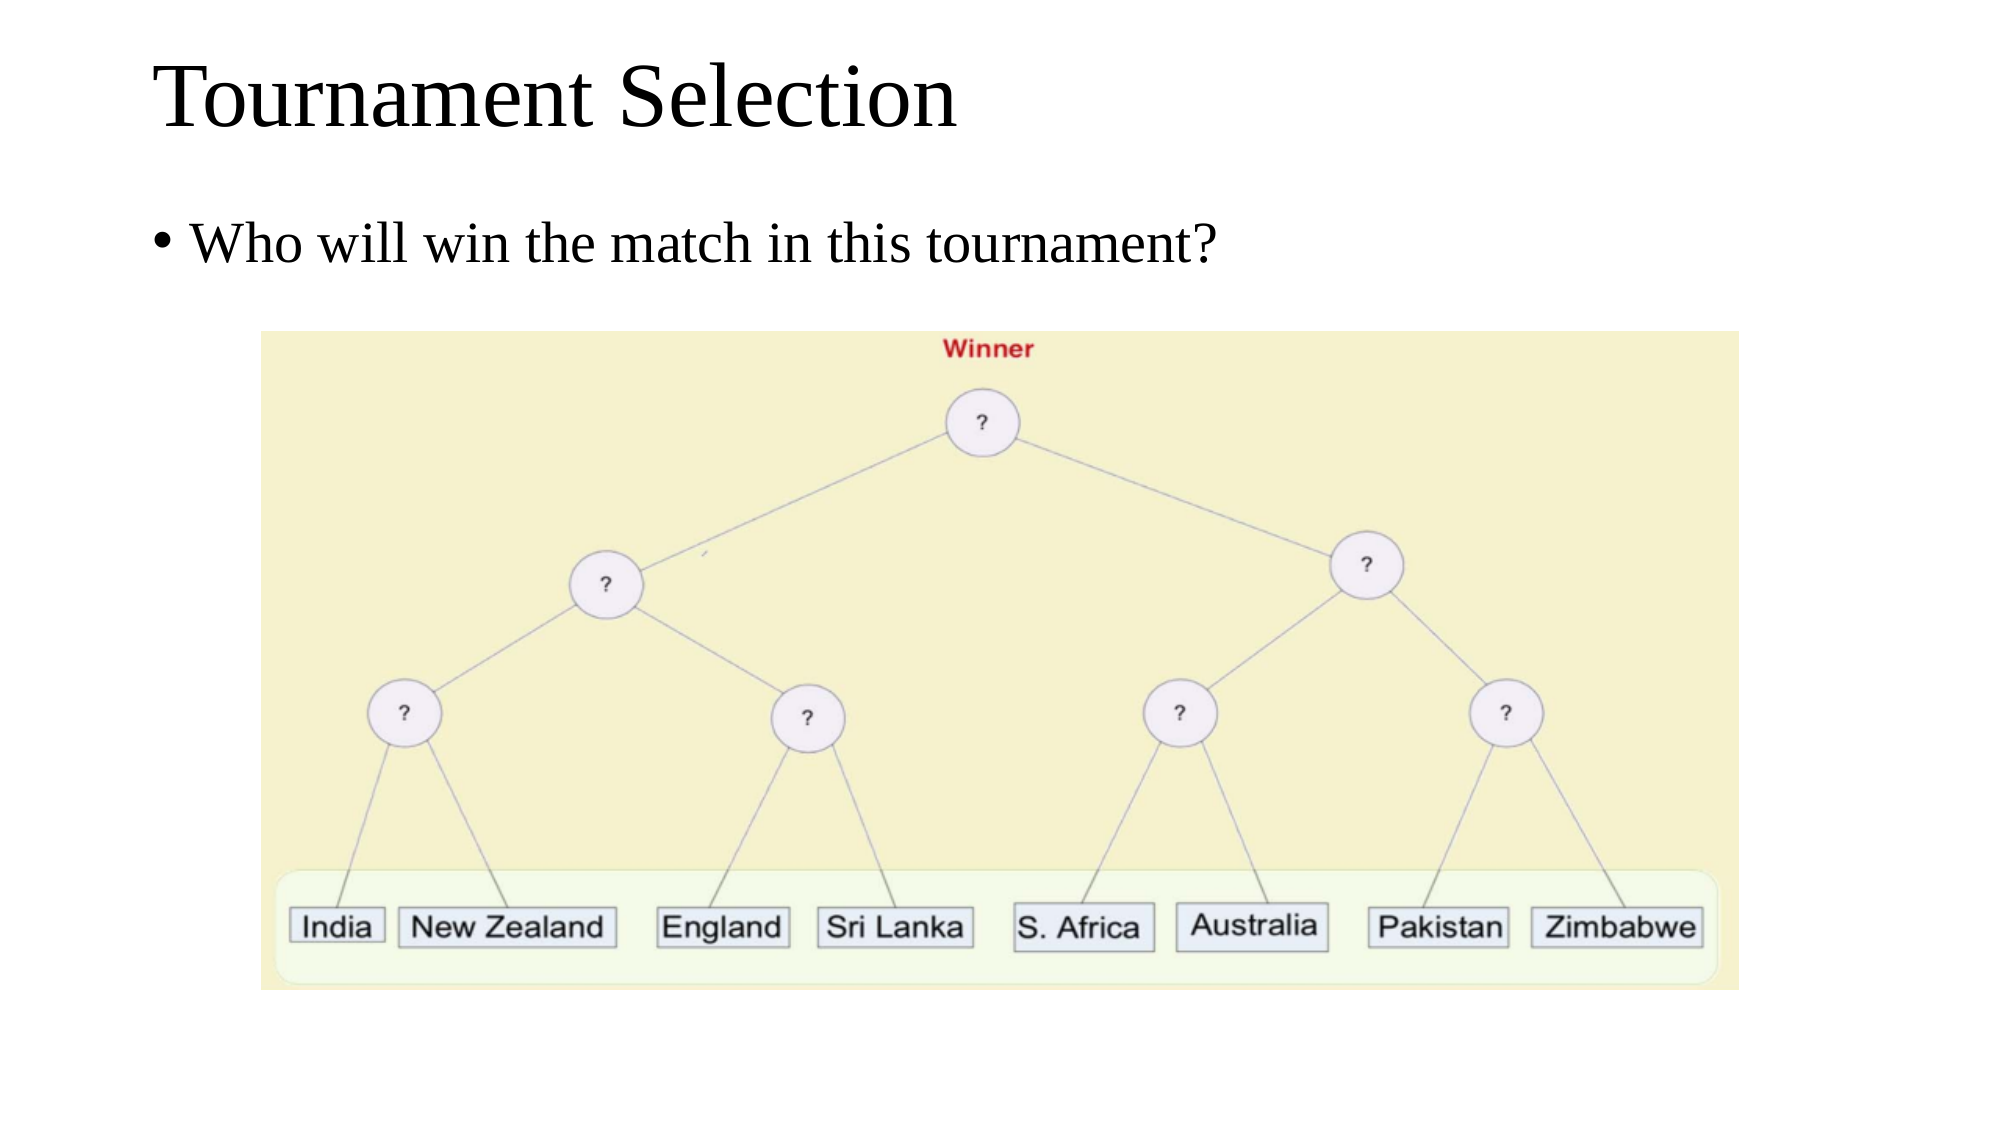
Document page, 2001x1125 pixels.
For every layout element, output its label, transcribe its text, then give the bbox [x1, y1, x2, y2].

title Tournament Selection [137, 27, 1863, 166]
picture [261, 331, 1739, 990]
list Who will win the match in this tournament? [137, 196, 1863, 1014]
